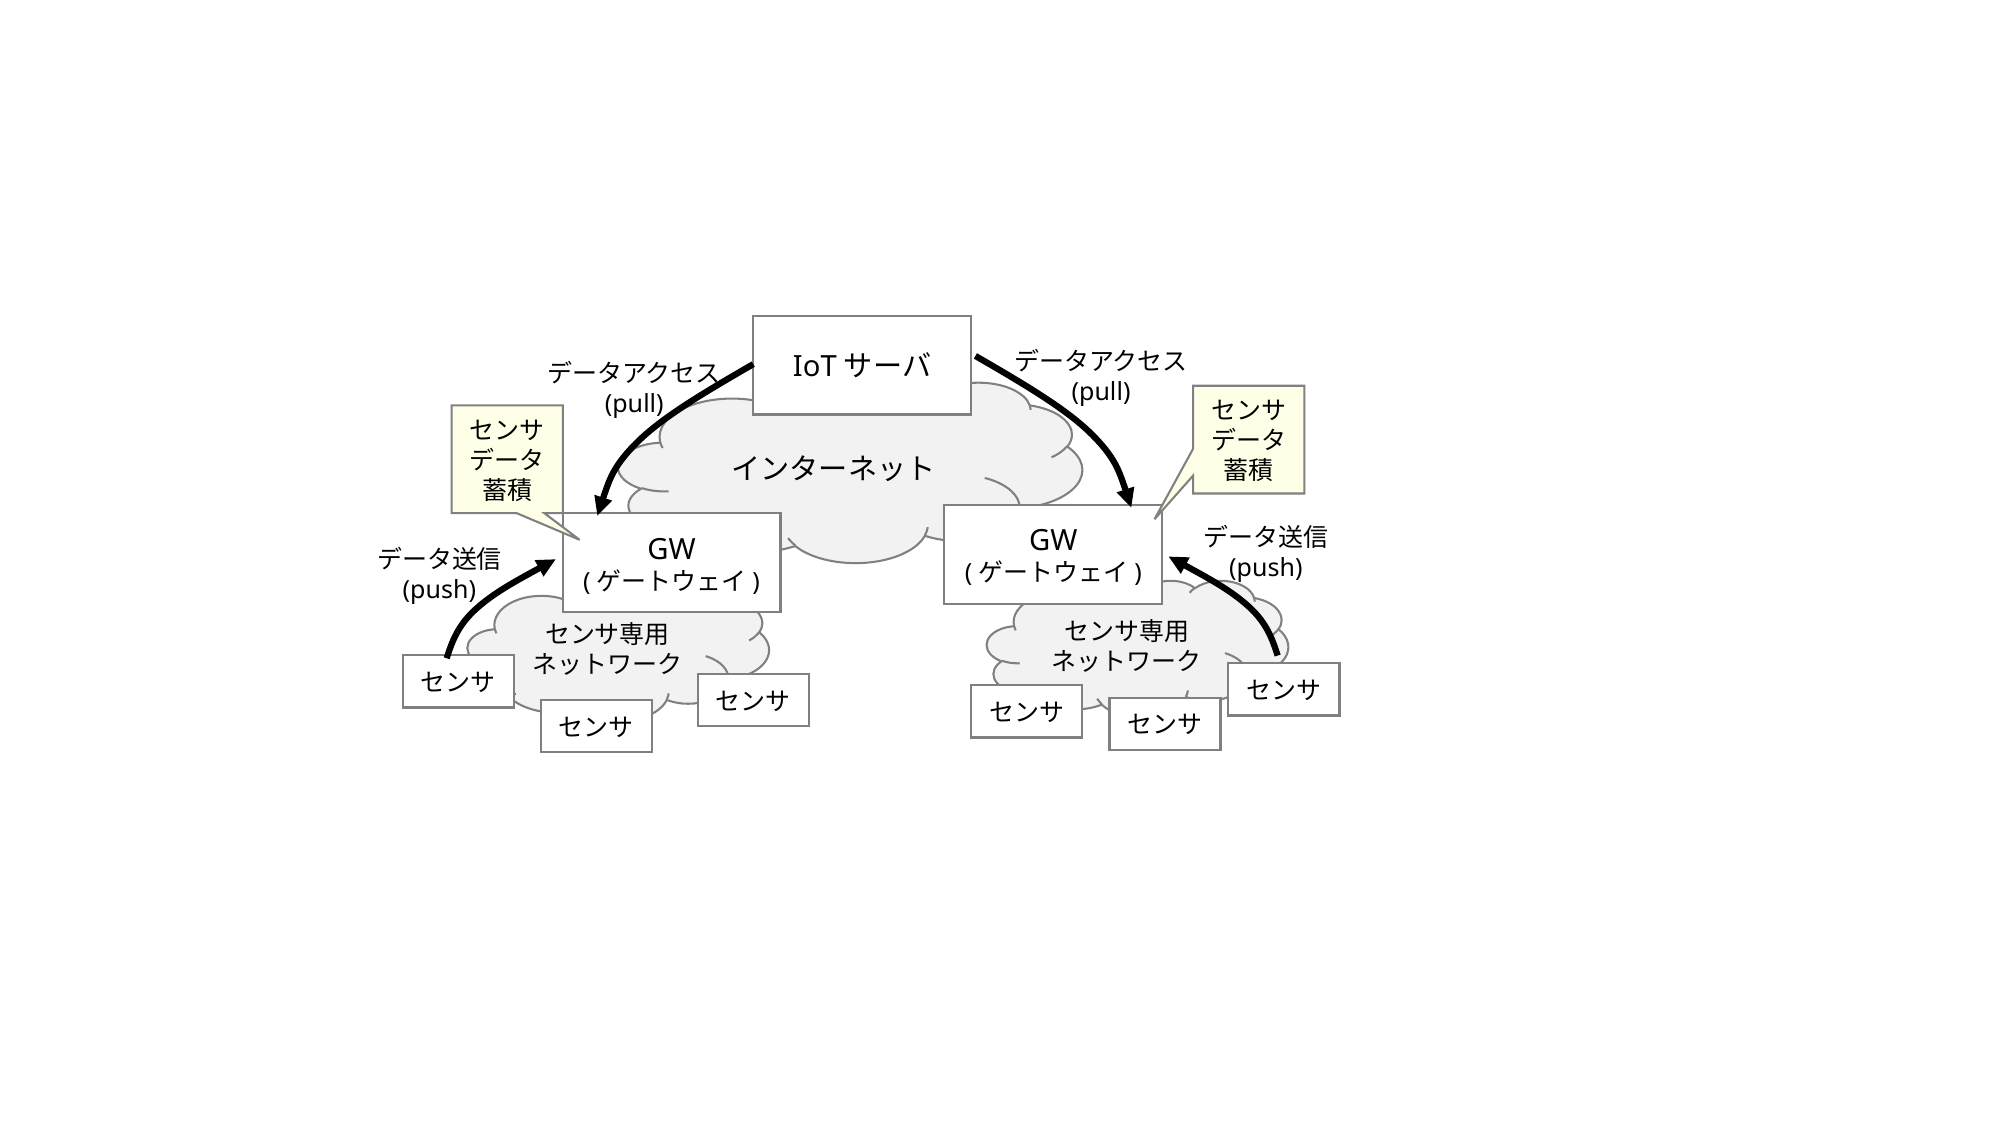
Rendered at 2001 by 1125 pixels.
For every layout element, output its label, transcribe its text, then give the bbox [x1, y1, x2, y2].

text_box [517, 559, 556, 595]
text_box インターネット [627, 381, 1084, 565]
text_box データアクセス (pull) [532, 349, 736, 425]
text_box センサ専用 ネットワーク [466, 594, 771, 715]
text_box [974, 355, 999, 379]
text_box [367, 287, 1357, 787]
text_box センサ専用 ネットワーク [985, 579, 1290, 711]
text_box センサ [697, 673, 810, 727]
text_box データ送信 (push) [362, 536, 517, 611]
text_box GW (ゲートウェイ) [943, 504, 1163, 605]
text_box [1034, 413, 1134, 508]
text_box [736, 363, 754, 381]
text_box [1168, 556, 1188, 575]
text_box センサ [402, 654, 515, 709]
text_box GW (ゲートウェイ) [562, 512, 782, 613]
text_box IoTサーバ [752, 315, 972, 416]
text_box センサ [540, 699, 653, 753]
text_box データ送信 (push) [1188, 514, 1344, 589]
text_box [1204, 589, 1279, 656]
text_box データアクセス (pull) [999, 337, 1203, 413]
text_box センサ [970, 684, 1083, 739]
text_box センサ データ 蓄積 [1153, 384, 1306, 520]
text_box センサ [1227, 662, 1341, 717]
text_box [595, 425, 691, 516]
text_box センサ [1108, 697, 1222, 751]
text_box [445, 611, 499, 659]
text_box センサ データ 蓄積 [450, 404, 581, 541]
